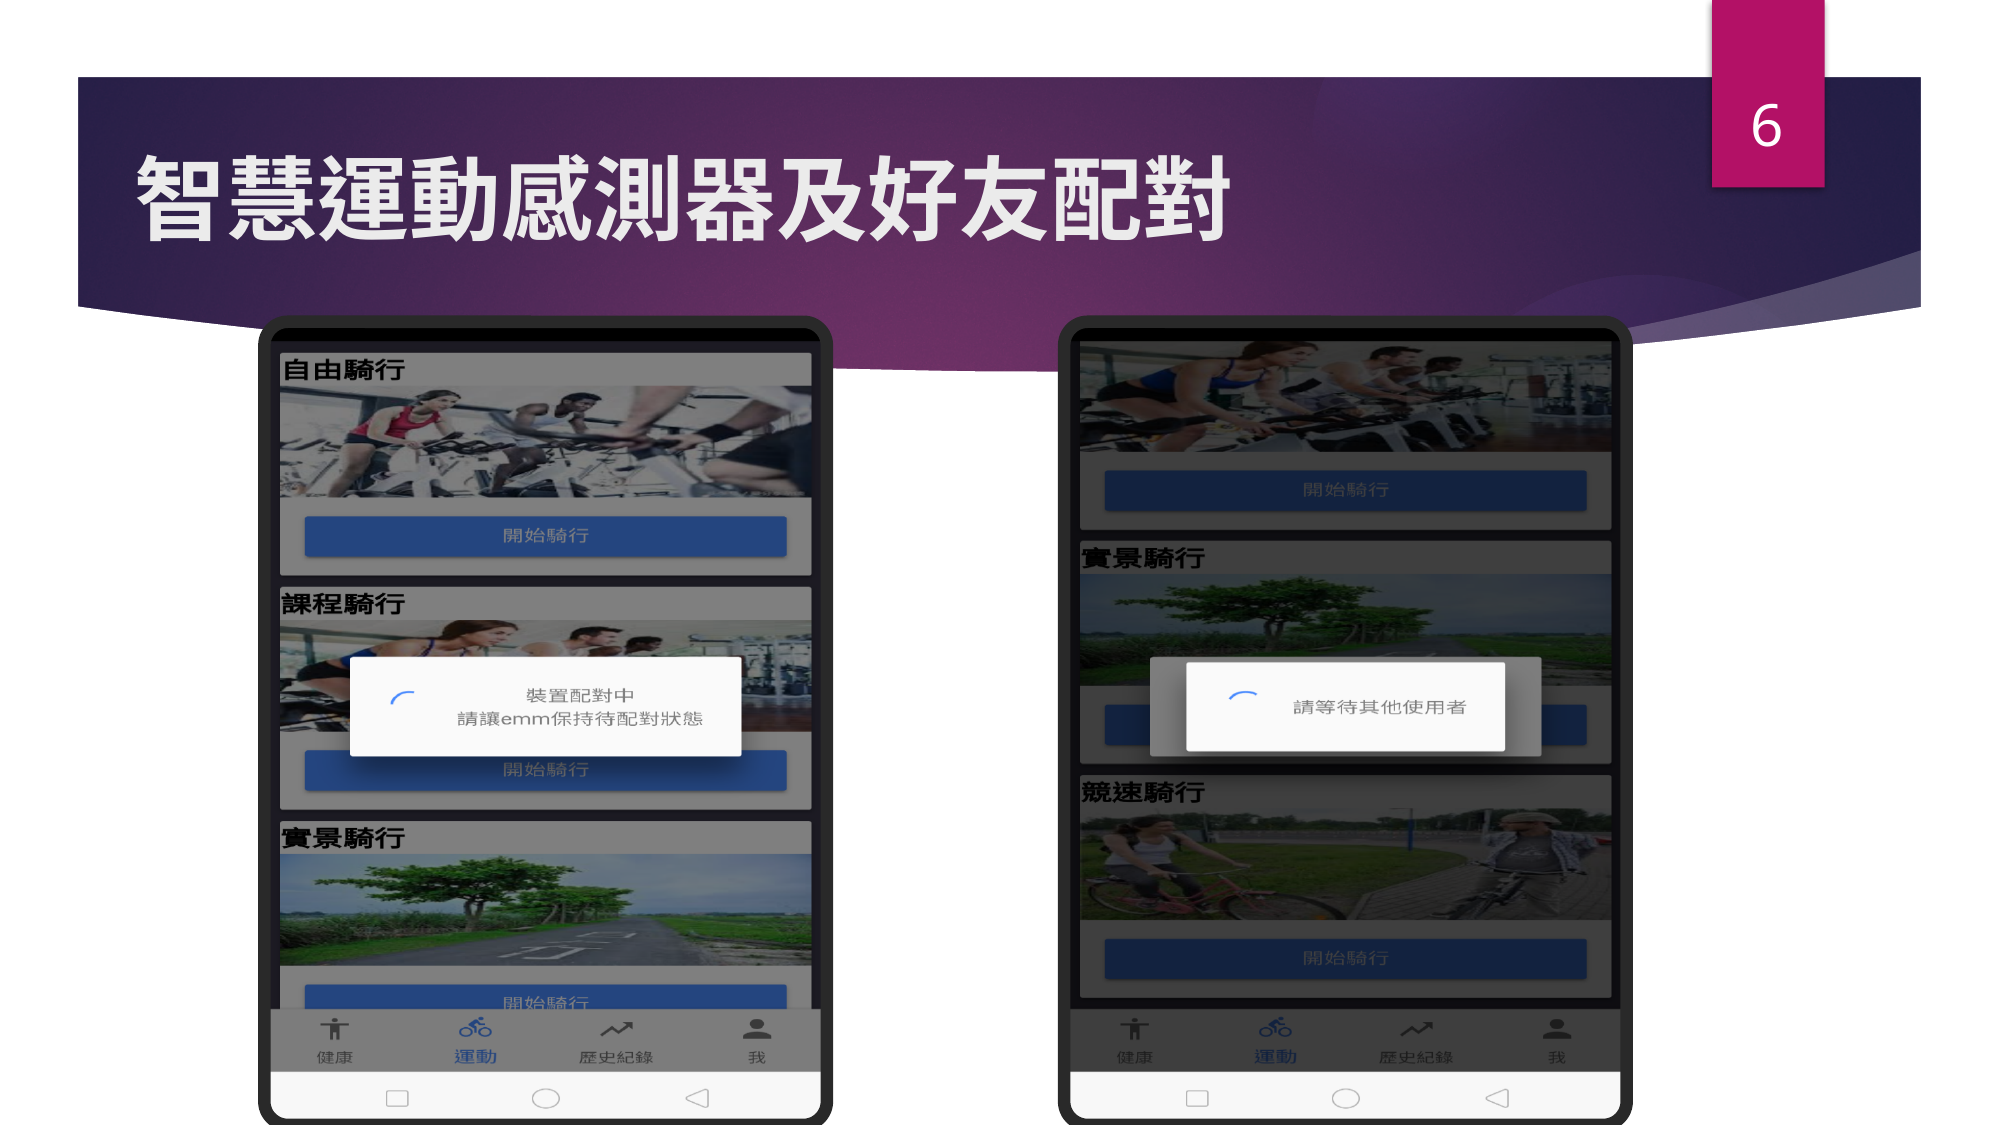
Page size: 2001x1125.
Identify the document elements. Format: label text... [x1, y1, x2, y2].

text_box 透過社群分享功能可將本次騎行成果分享到FB、IG等其他社群平台 [1632, 300, 1788, 344]
slide_number 6 [1725, 88, 1809, 175]
picture [79, 78, 1920, 1125]
title 智慧運動感測器及好友配對 [126, 88, 1565, 307]
